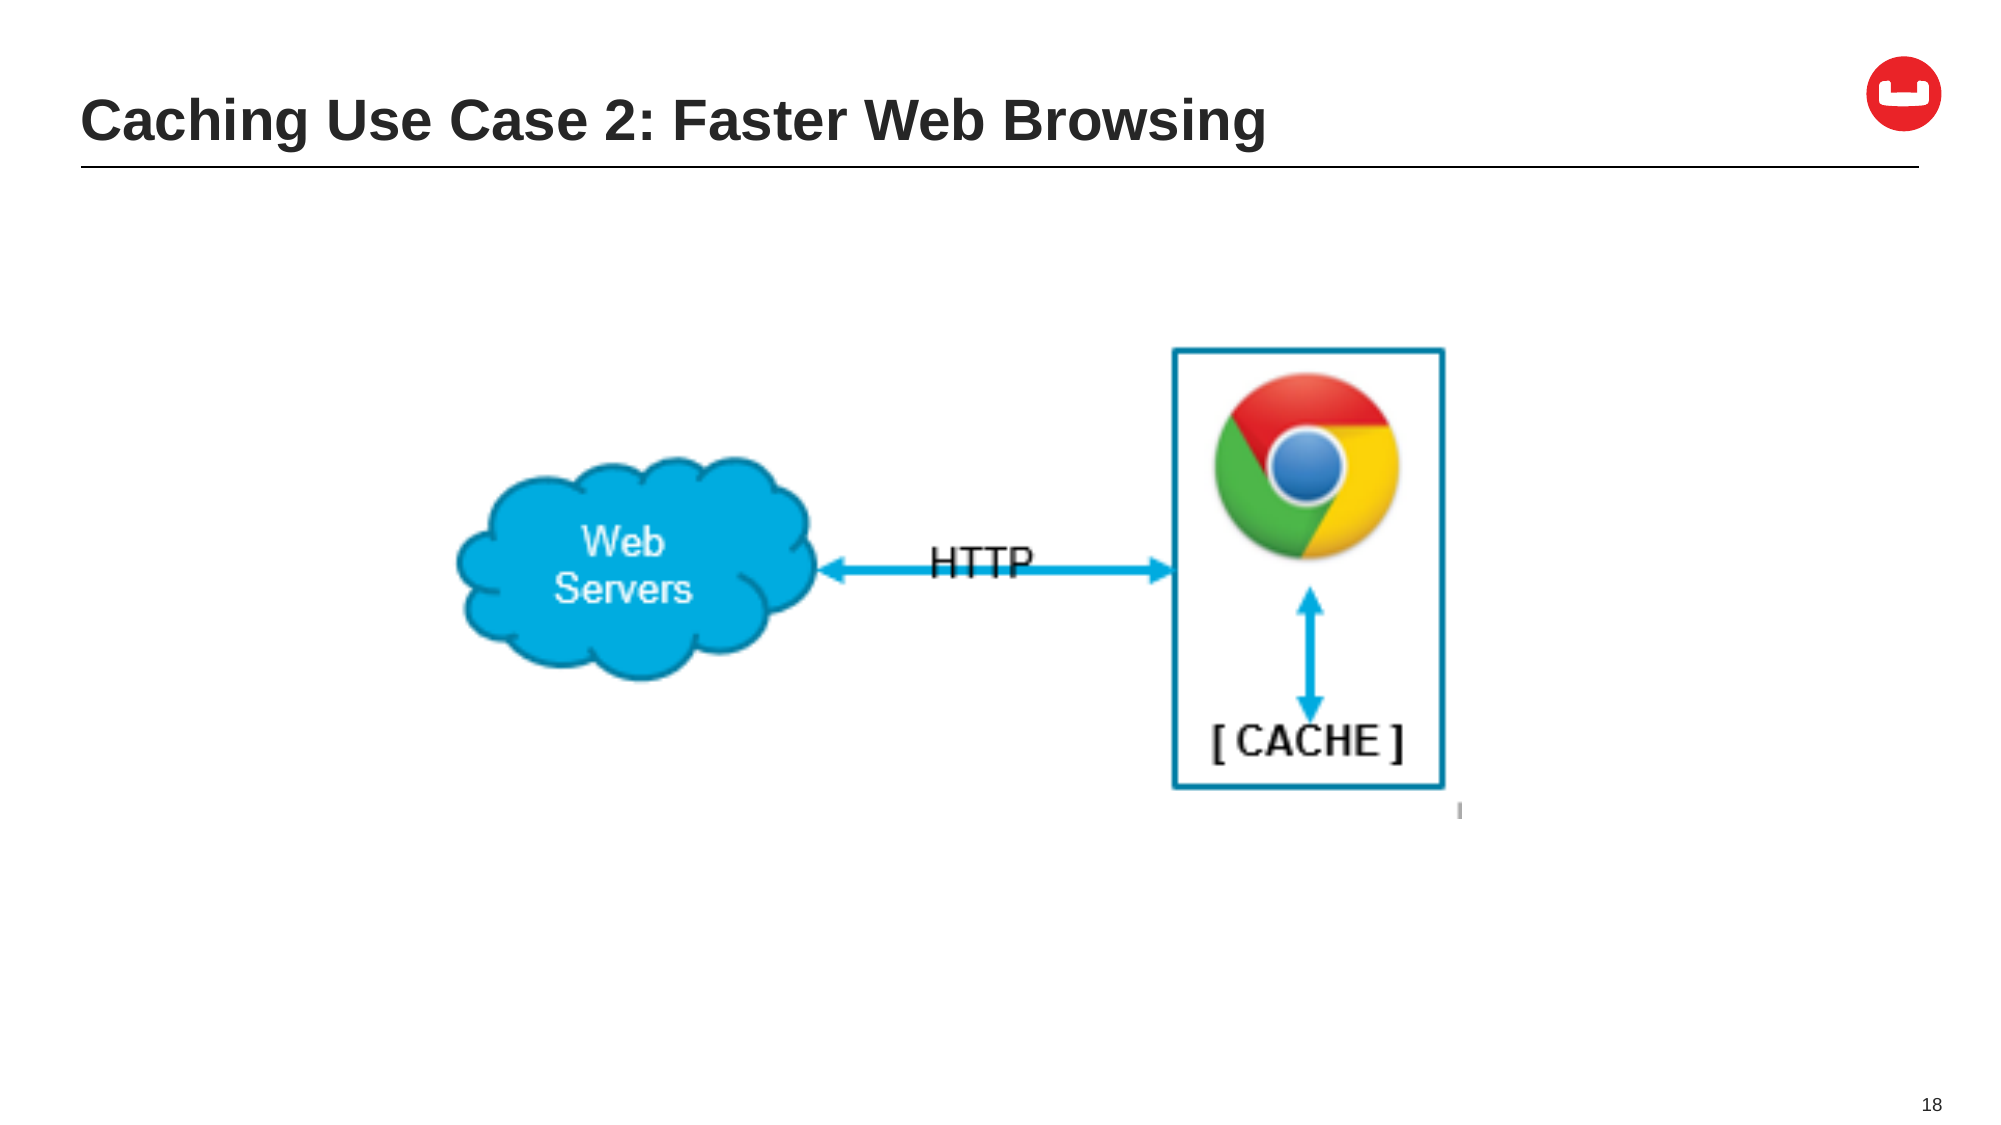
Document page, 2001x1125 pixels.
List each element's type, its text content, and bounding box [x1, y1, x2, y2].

picture [438, 305, 1463, 820]
title Caching Use Case 2: Faster Web Browsing [65, 76, 1860, 168]
